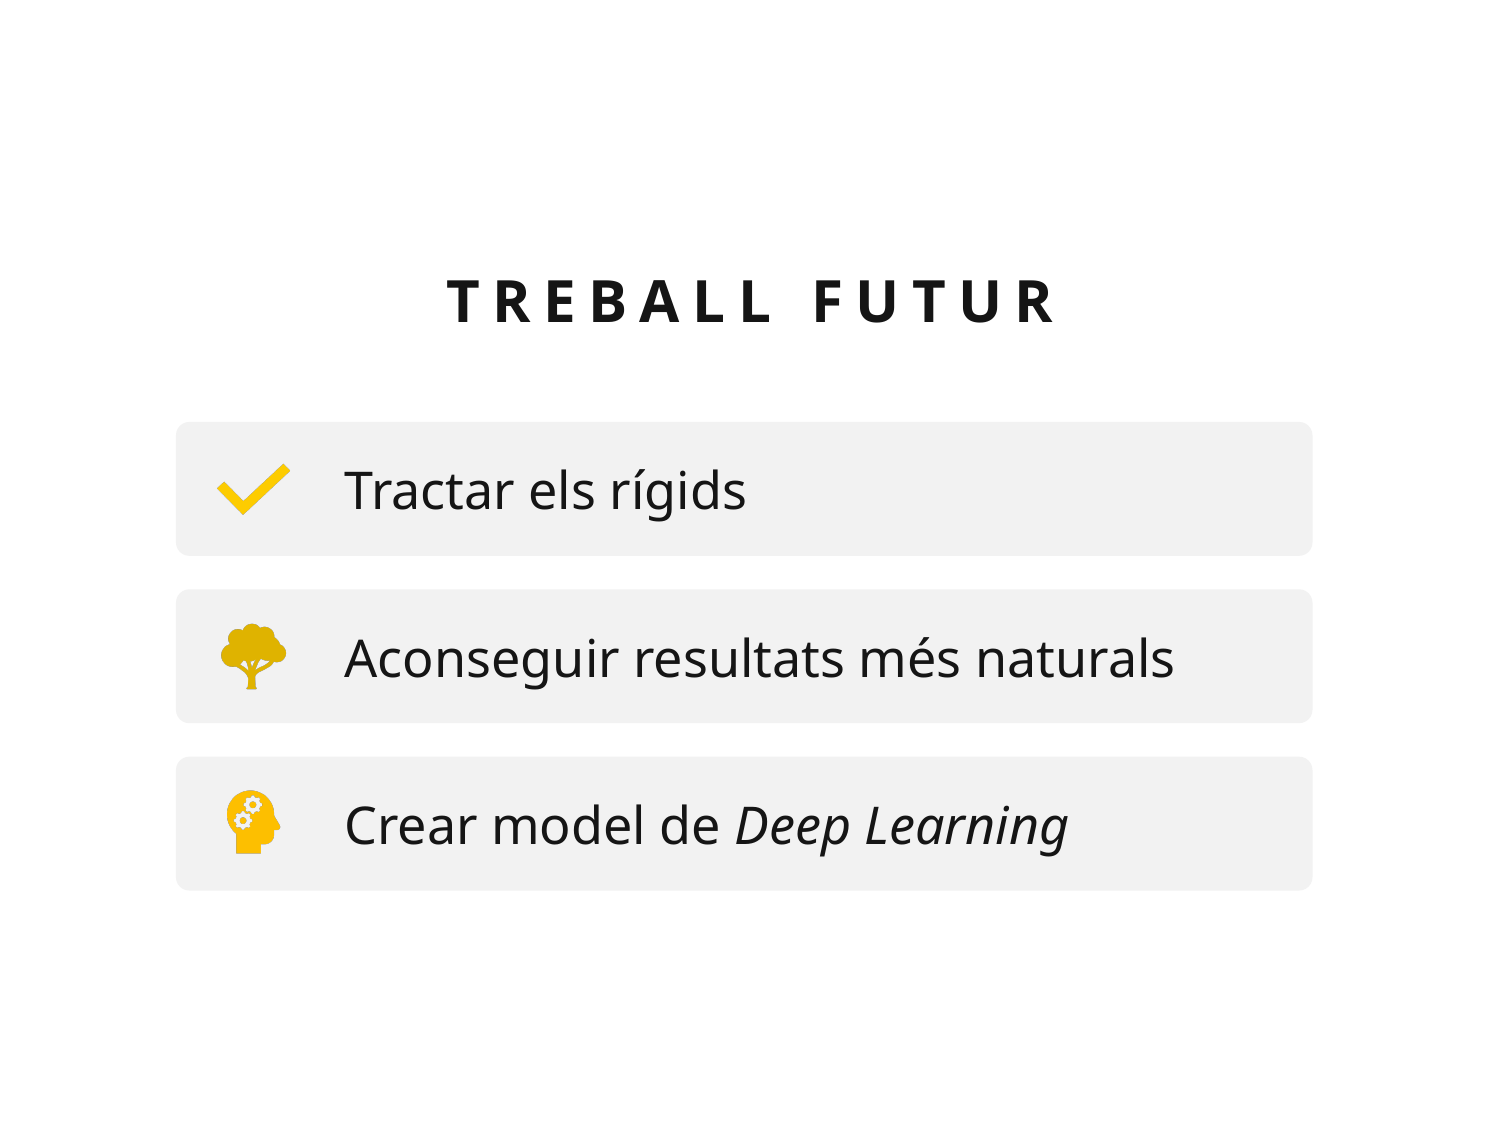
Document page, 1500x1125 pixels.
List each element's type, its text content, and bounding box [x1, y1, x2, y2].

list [175, 421, 1313, 891]
text_box [0, 140, 1500, 985]
title TREBALL FUTUR [187, 234, 1313, 342]
